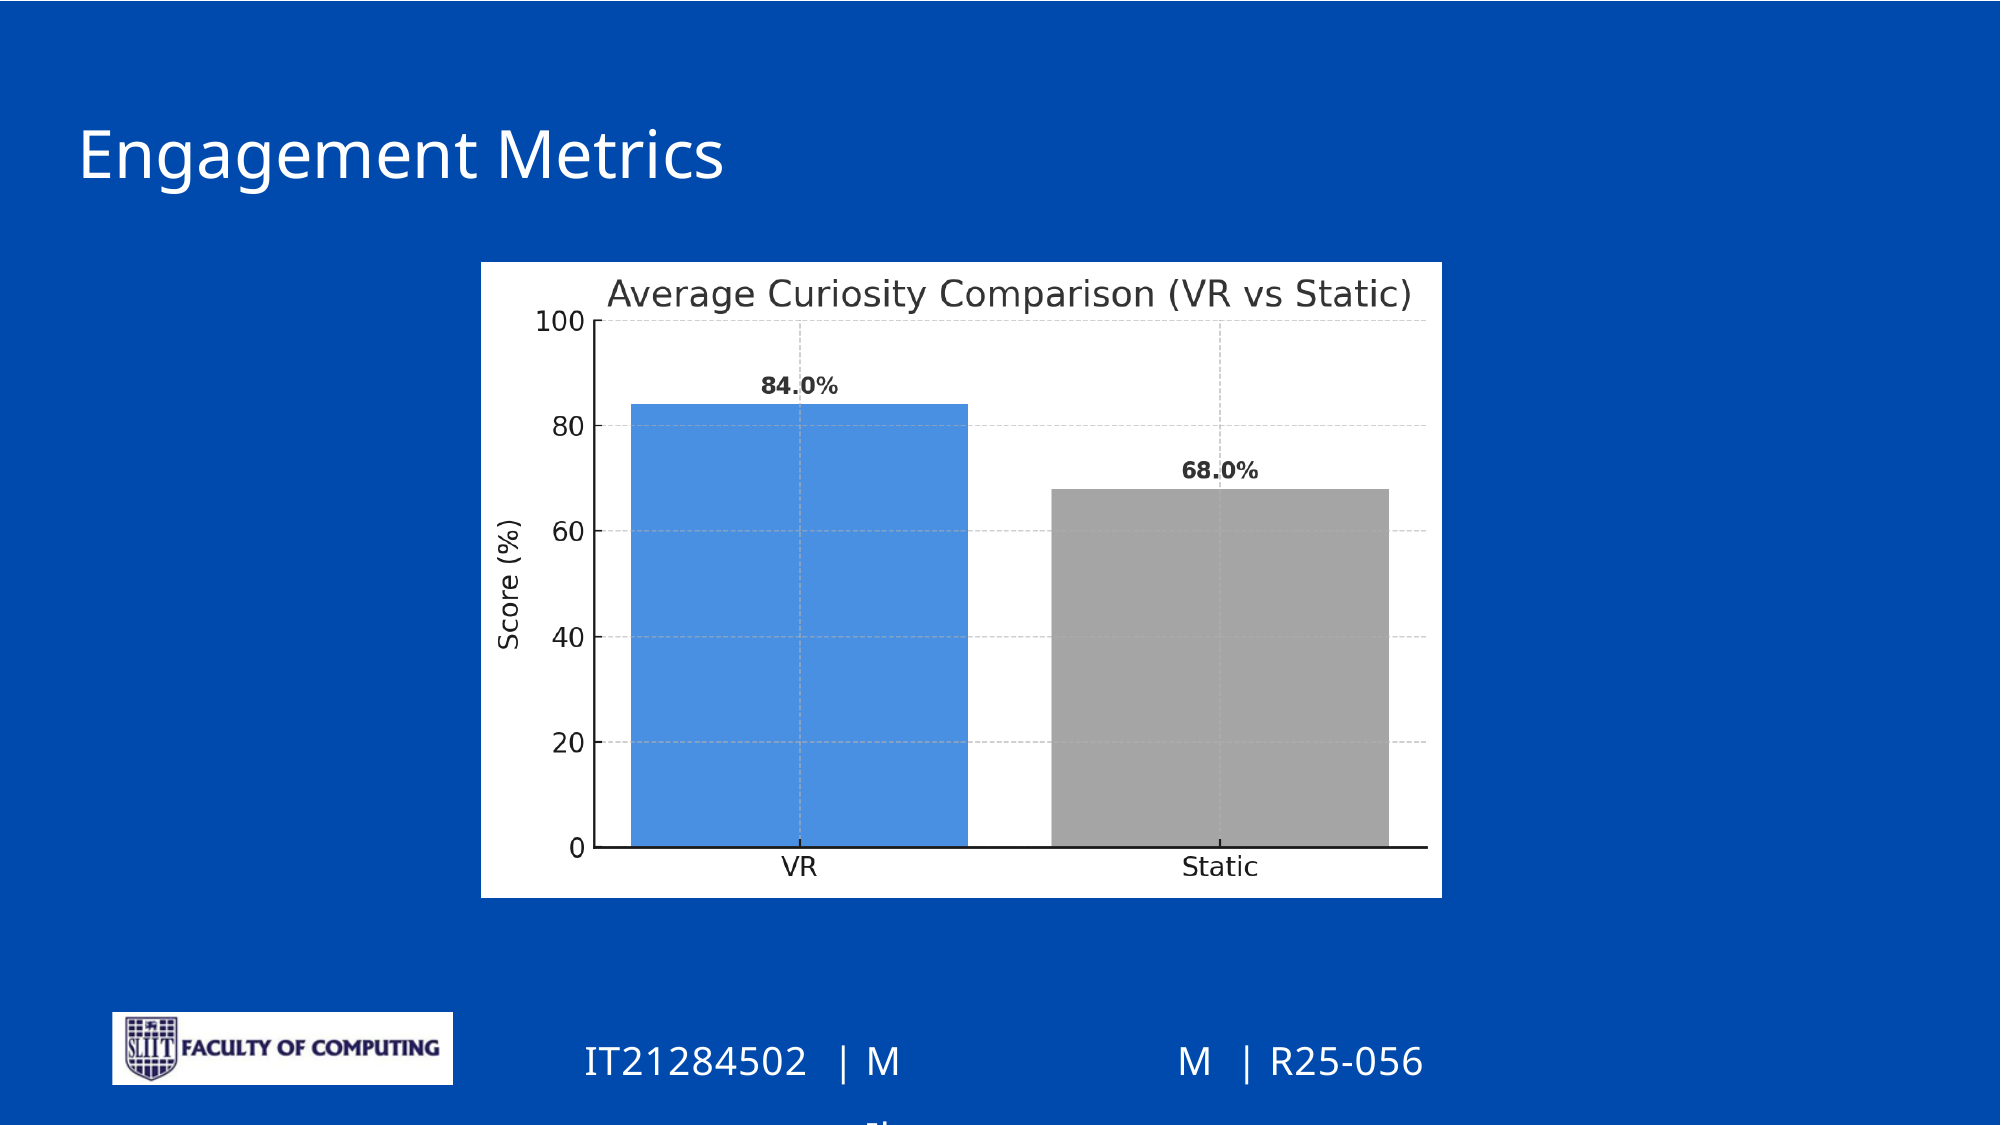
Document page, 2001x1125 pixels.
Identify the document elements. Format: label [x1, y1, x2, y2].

picture [480, 261, 1443, 898]
text_box [111, 1006, 1426, 1086]
text_box [0, 0, 2000, 1125]
